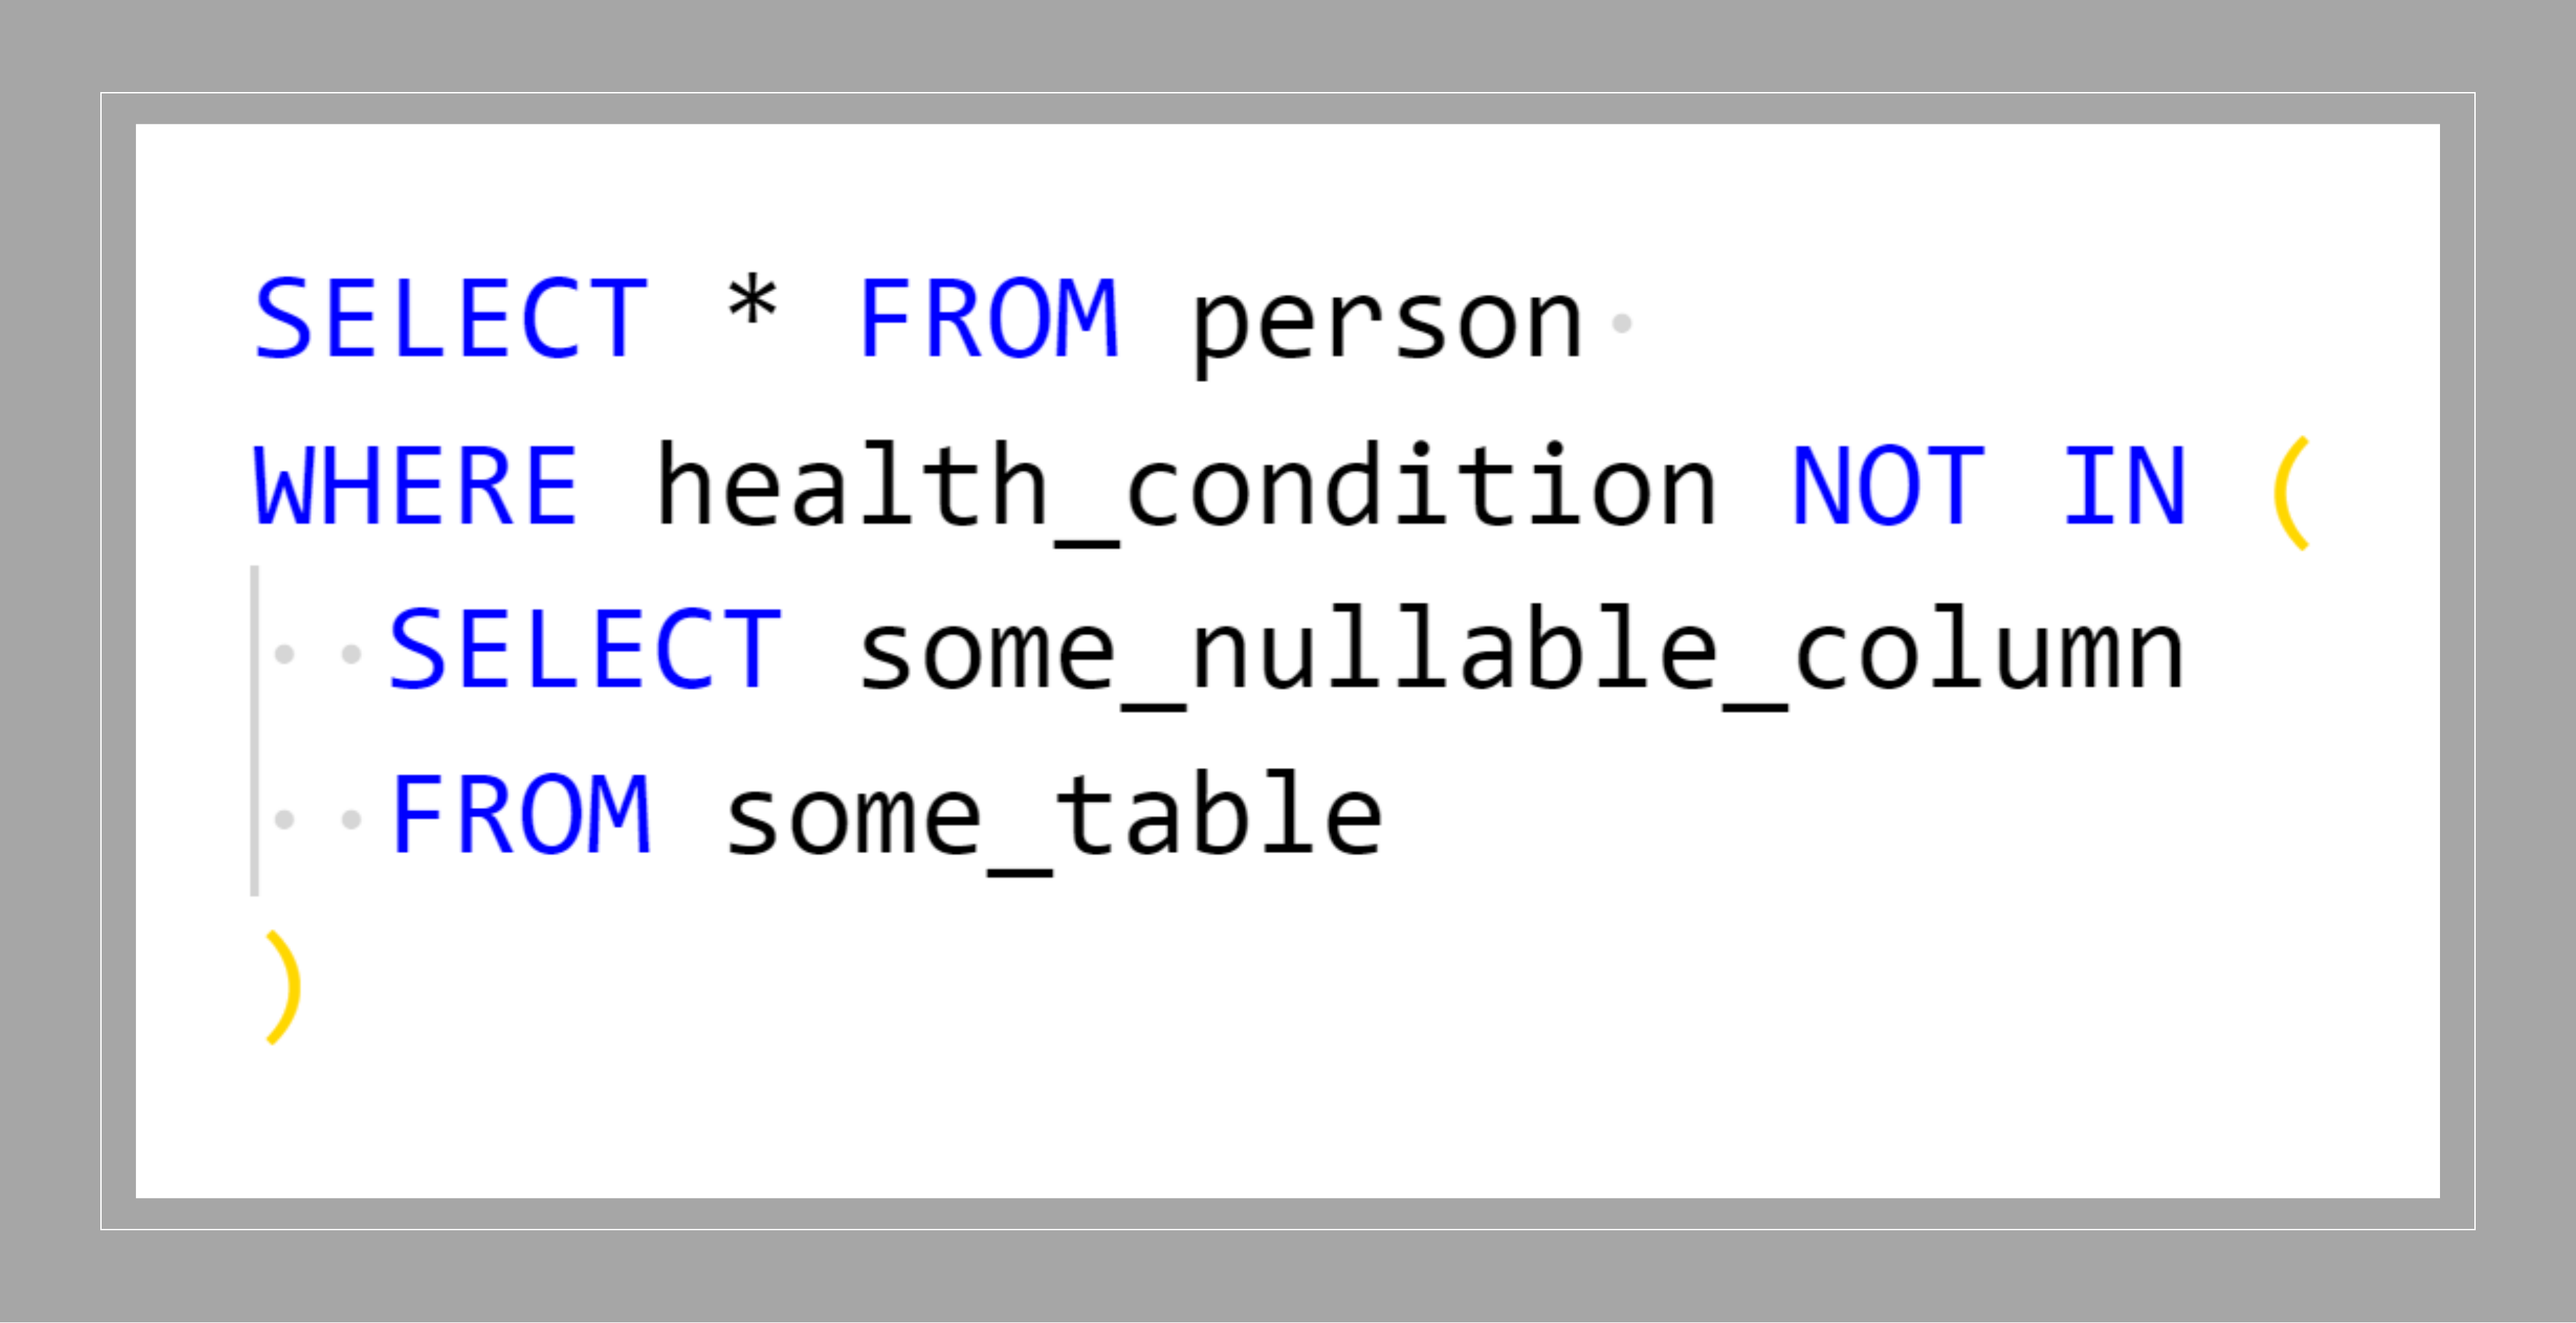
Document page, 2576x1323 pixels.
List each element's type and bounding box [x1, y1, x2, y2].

text_box [135, 123, 2441, 1199]
text_box [100, 92, 2476, 1230]
picture [236, 250, 2340, 1071]
text_box [0, 0, 2576, 1322]
